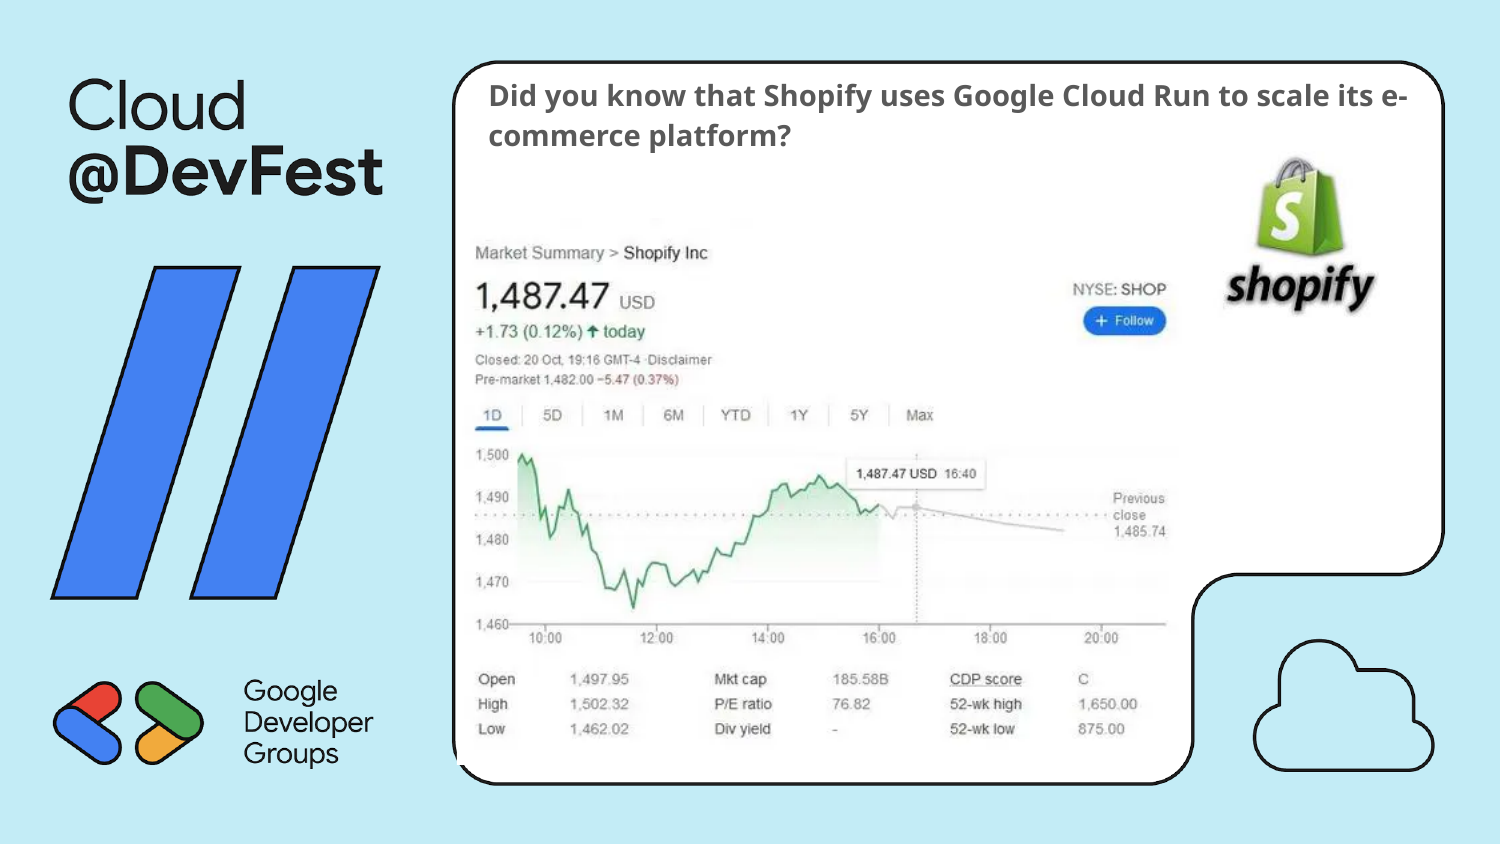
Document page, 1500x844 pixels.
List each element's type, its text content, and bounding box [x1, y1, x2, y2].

picture [0, 0, 1500, 844]
title Did you know that Shopify uses Google Cloud Run to scale its e-commerce platform? [488, 75, 1418, 265]
